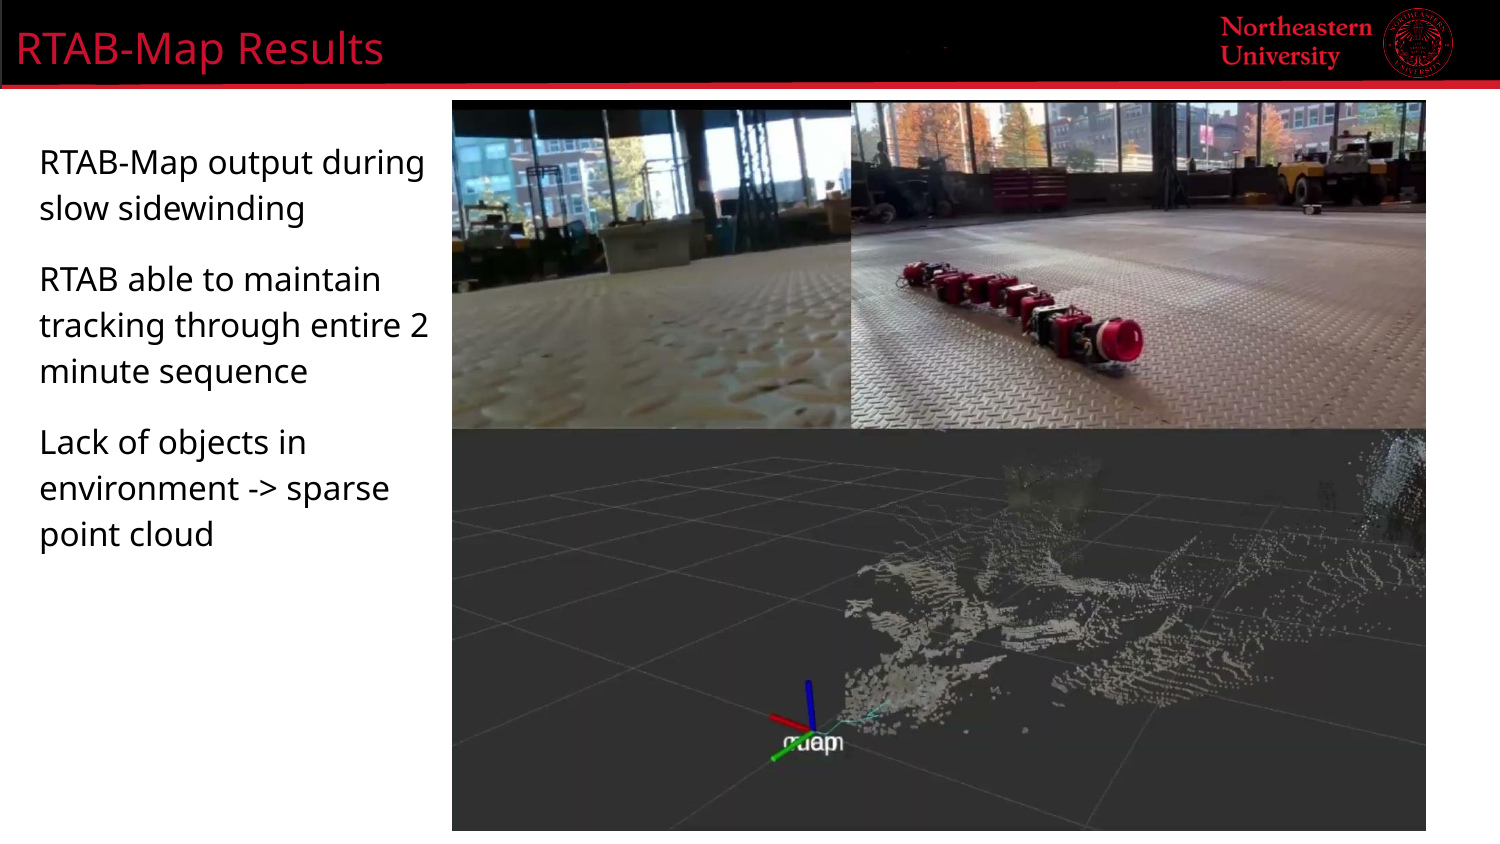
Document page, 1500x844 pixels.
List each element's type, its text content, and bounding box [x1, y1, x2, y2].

picture [0, 0, 1500, 89]
picture [452, 100, 1426, 831]
list RTAB-Map output during slow sidewinding RTAB able to maintain tracking through entire 2 minute sequence Lack of objects in environment -> sparse point cloud [24, 120, 447, 817]
